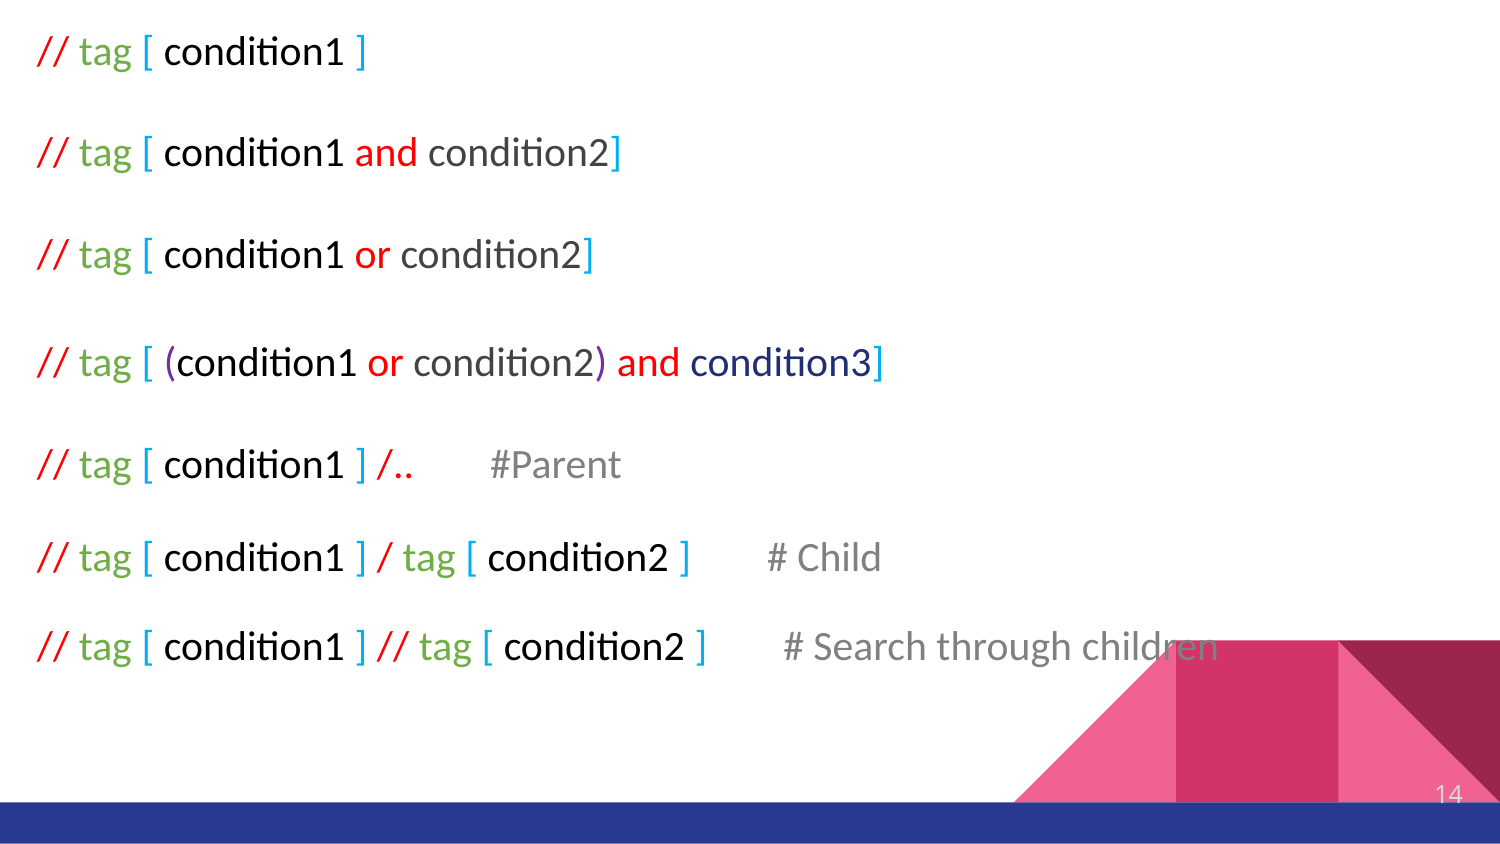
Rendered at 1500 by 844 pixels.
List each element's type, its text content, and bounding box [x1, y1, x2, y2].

text_box // tag [ (condition1 or condition2) and condition3] [22, 327, 1470, 429]
slide_number 14 [1387, 762, 1478, 828]
text_box // tag [ condition1 ] // tag [ condition2 ] # Search through children [22, 611, 1470, 726]
text_box // tag [ condition1 ] [22, 15, 728, 117]
text_box // tag [ condition1 and condition2] [22, 117, 1144, 219]
text_box // tag [ condition1 ] / tag [ condition2 ] # Child [22, 522, 1470, 611]
text_box // tag [ condition1 ] /.. #Parent [22, 429, 1470, 522]
text_box // tag [ condition1 or condition2] [22, 219, 1144, 327]
